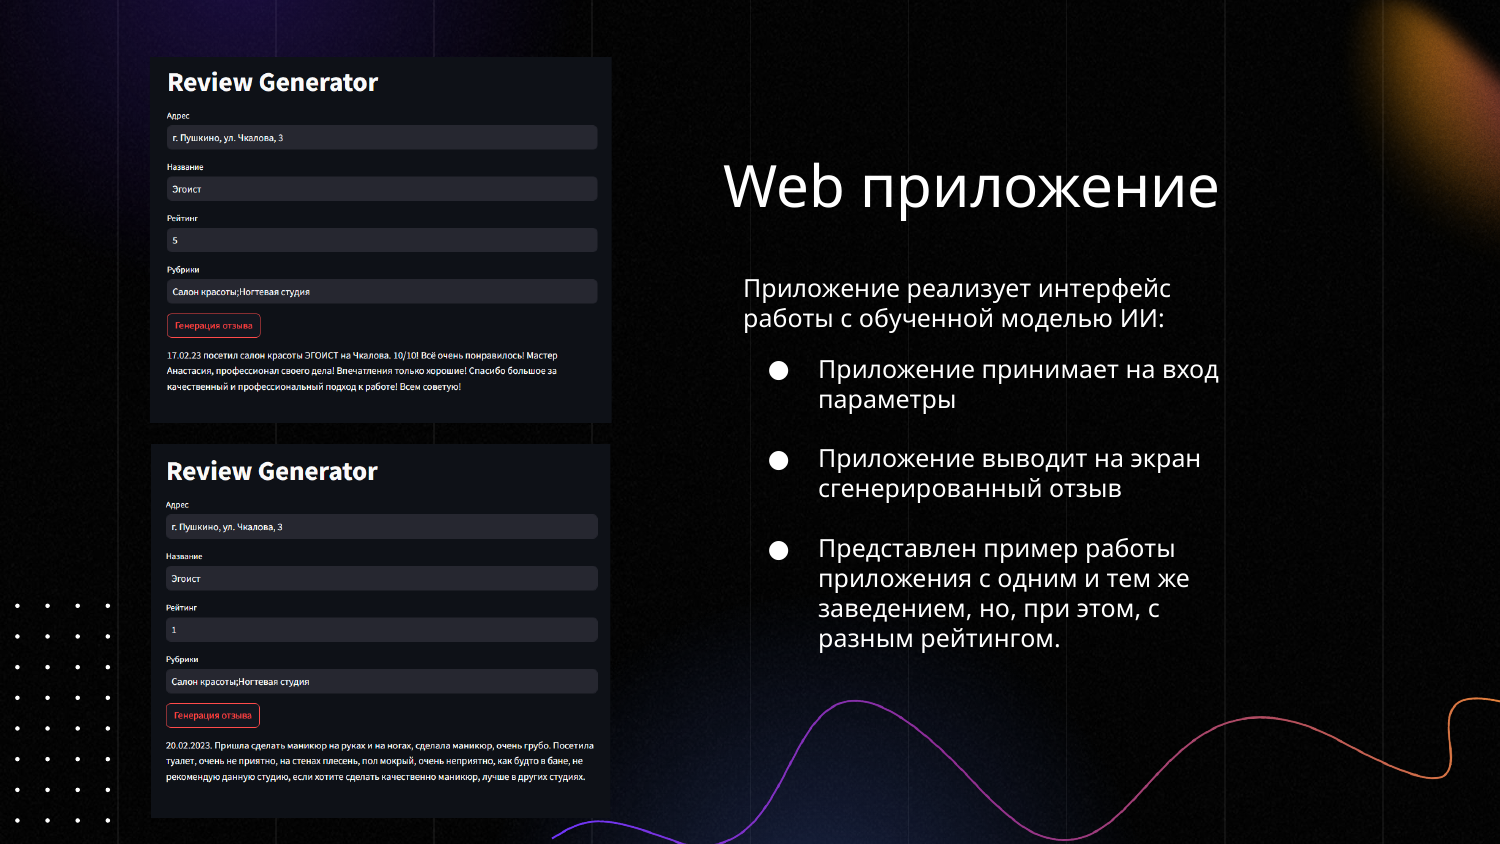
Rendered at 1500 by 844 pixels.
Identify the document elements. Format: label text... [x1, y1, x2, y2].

subtitle Приложение реализует интерфейс работы с обученной моделью ИИ: Приложение принимает на вход параметры Приложение выводит на экран сгенерированный отзыв Представлен пример работы приложения с одним и тем же заведением, но, при этом, с разным рейтингом. [728, 257, 1277, 670]
title Web приложение [708, 53, 1364, 235]
picture [0, 0, 1500, 844]
